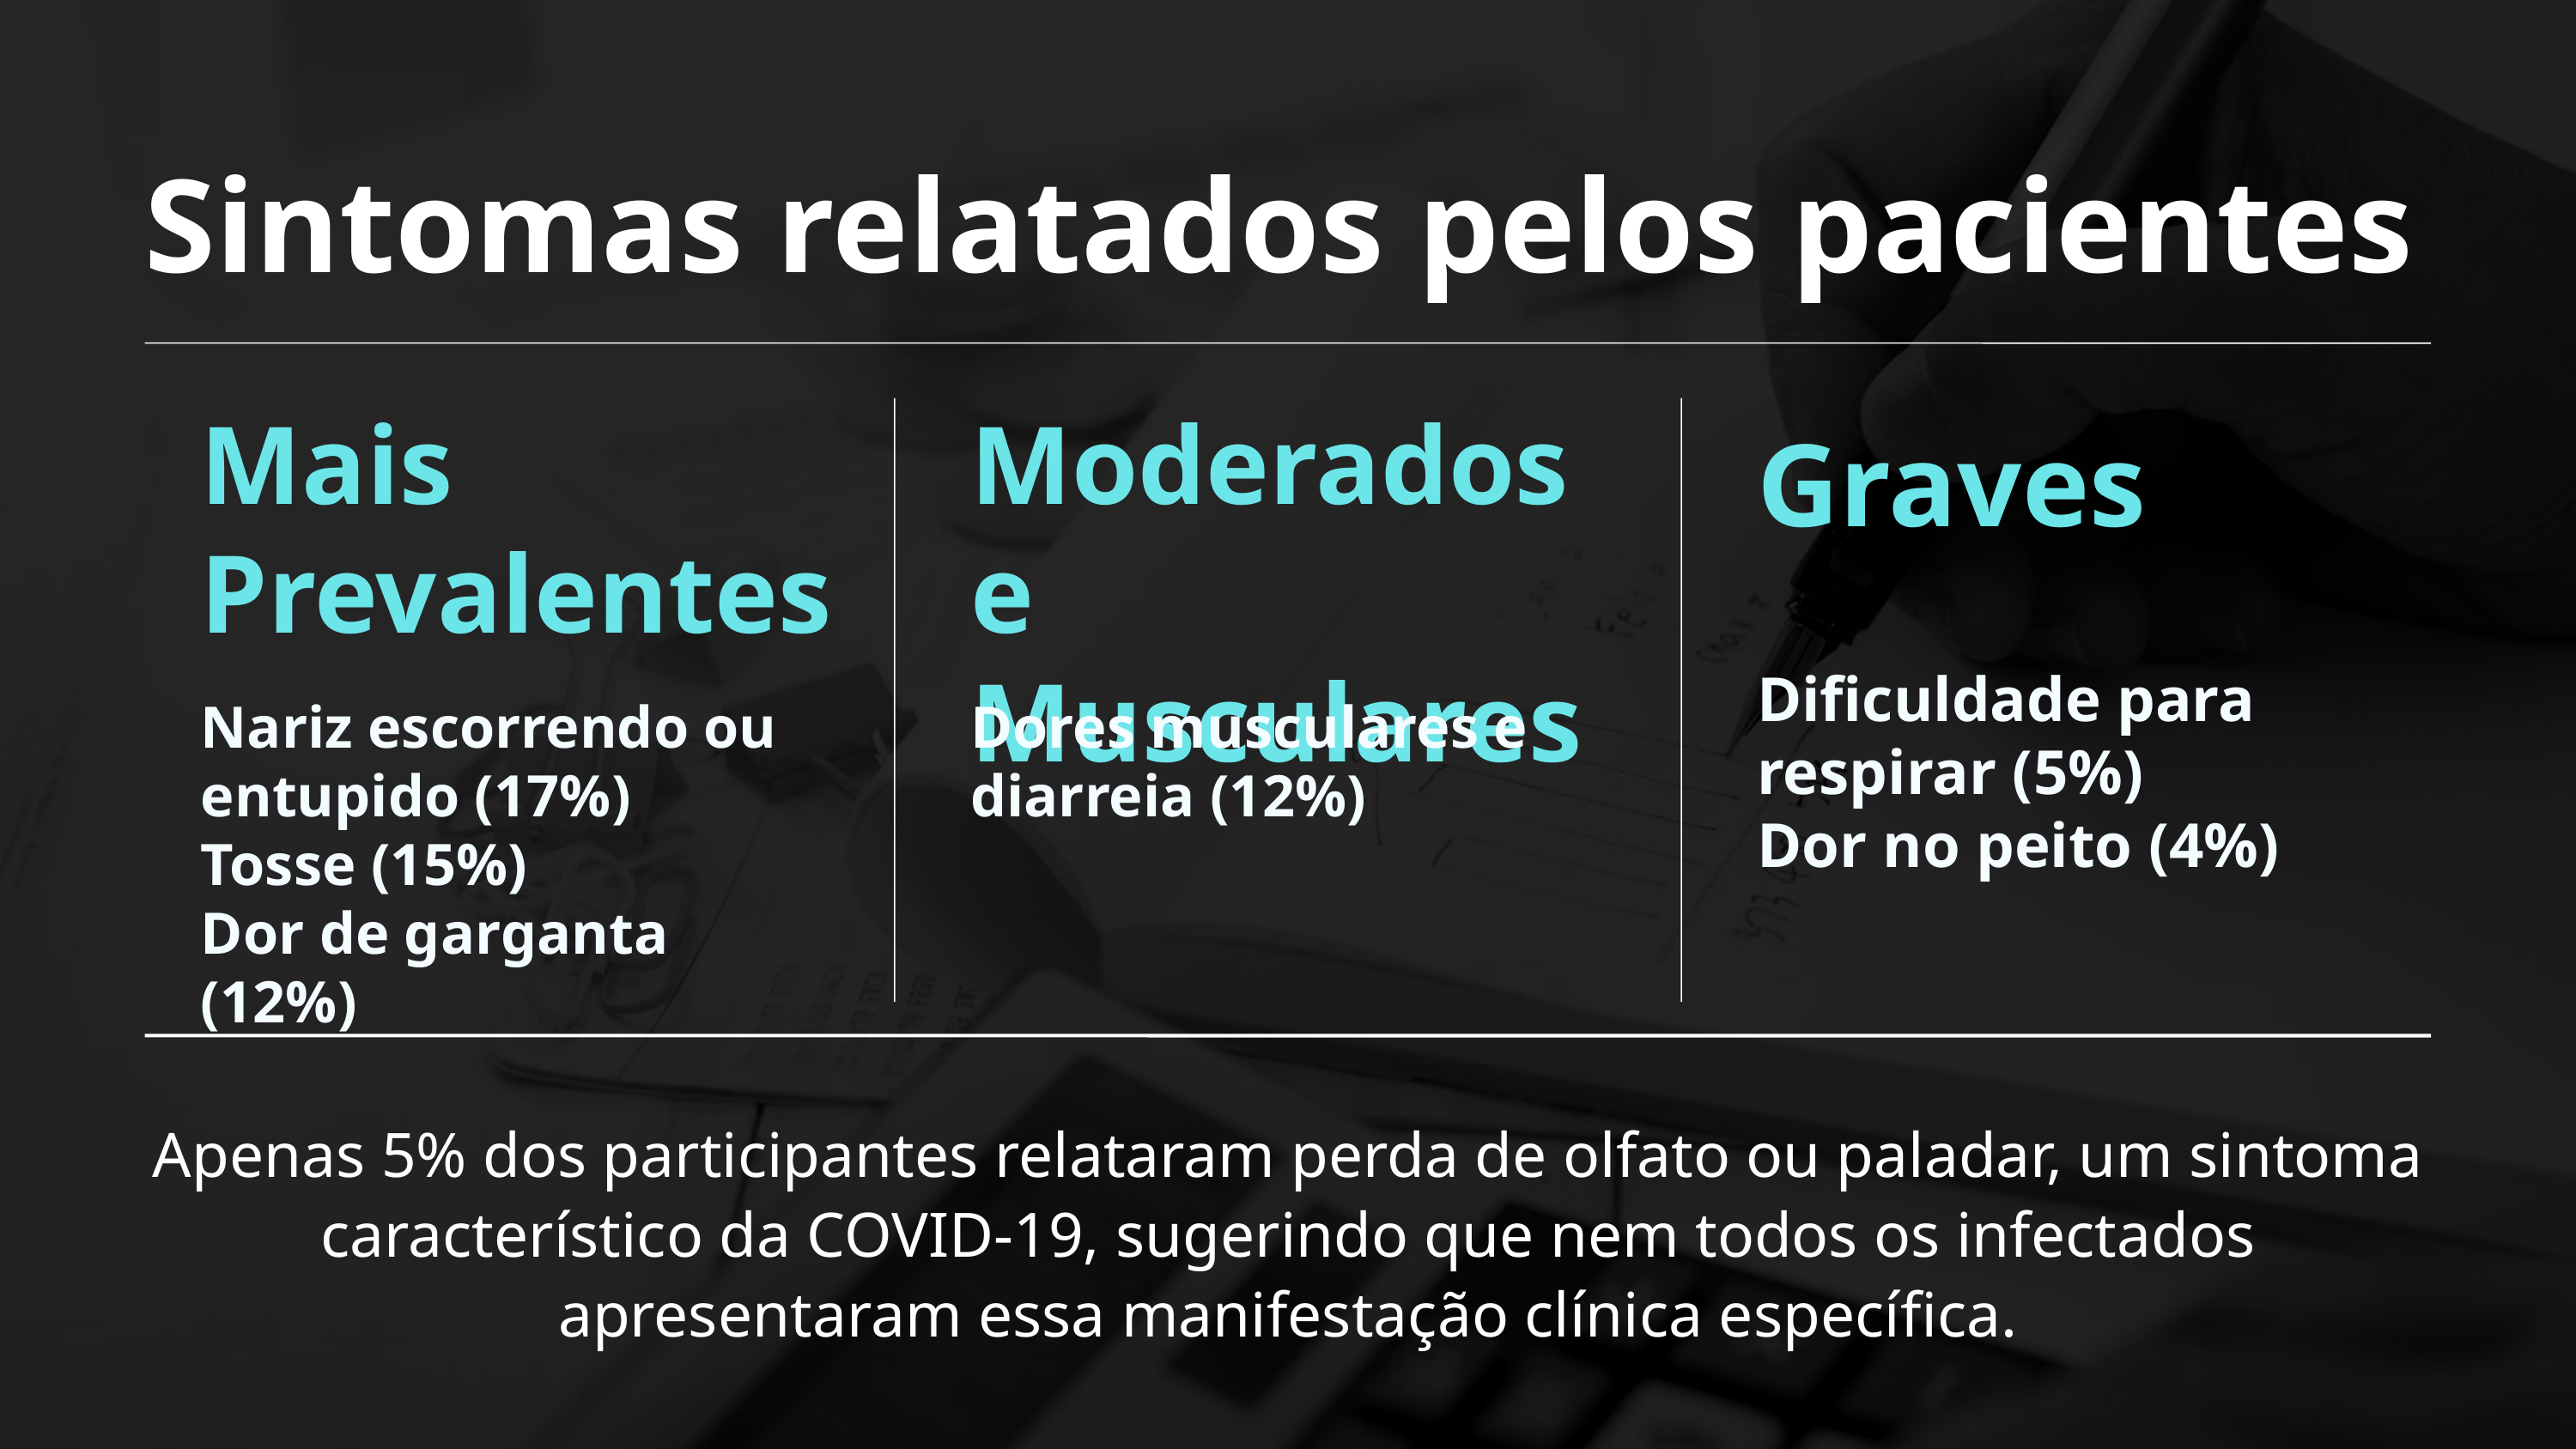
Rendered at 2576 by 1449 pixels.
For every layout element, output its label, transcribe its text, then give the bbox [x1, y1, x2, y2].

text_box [1756, 412, 2408, 952]
text_box Sintomas relatados pelos pacientes [144, 143, 2432, 299]
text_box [144, 1034, 2432, 1410]
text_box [969, 397, 1606, 967]
text_box [0, 0, 2576, 1449]
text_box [200, 397, 836, 1032]
